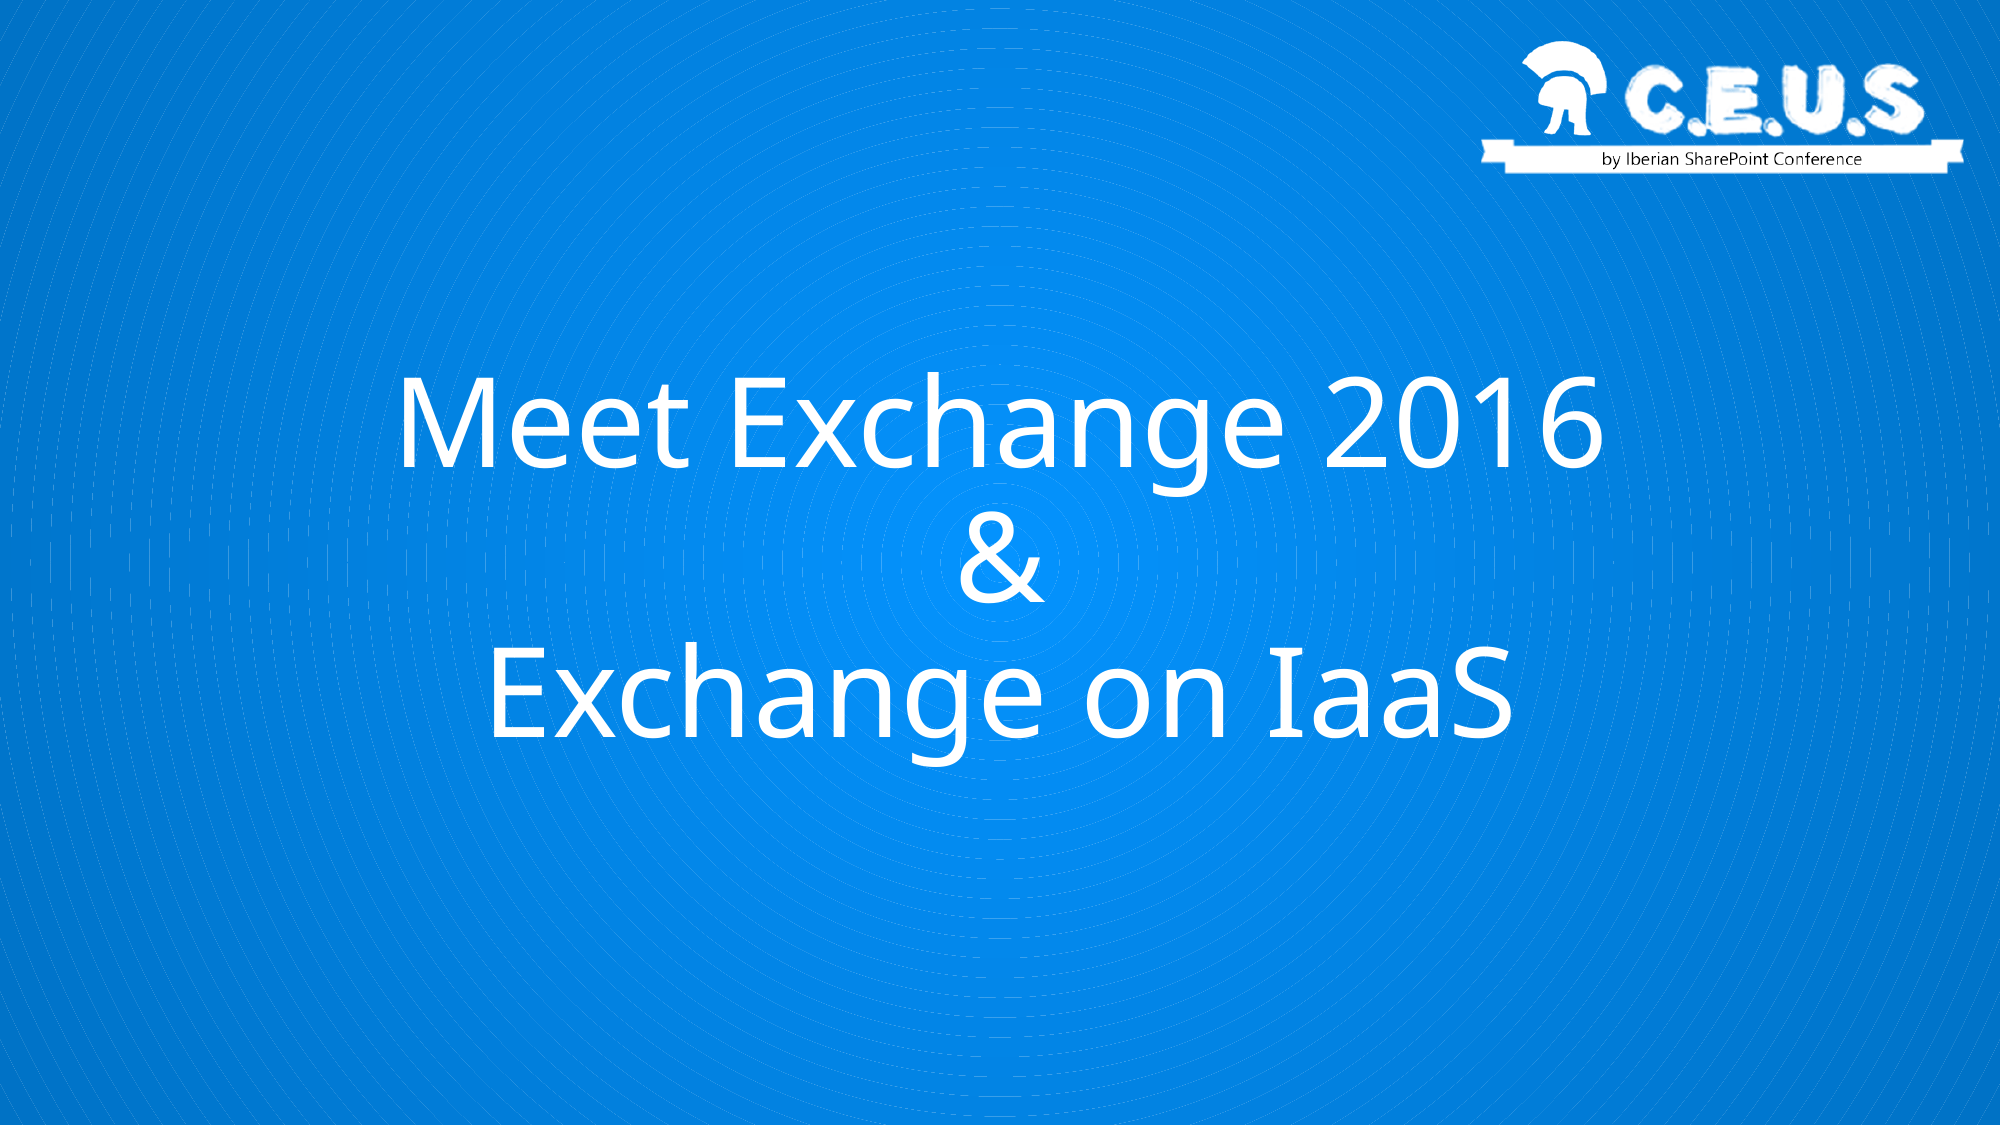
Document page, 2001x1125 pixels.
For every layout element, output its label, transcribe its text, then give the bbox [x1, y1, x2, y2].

picture [1464, 23, 1975, 194]
title Meet Exchange 2016 & Exchange on IaaS [137, 453, 1863, 672]
